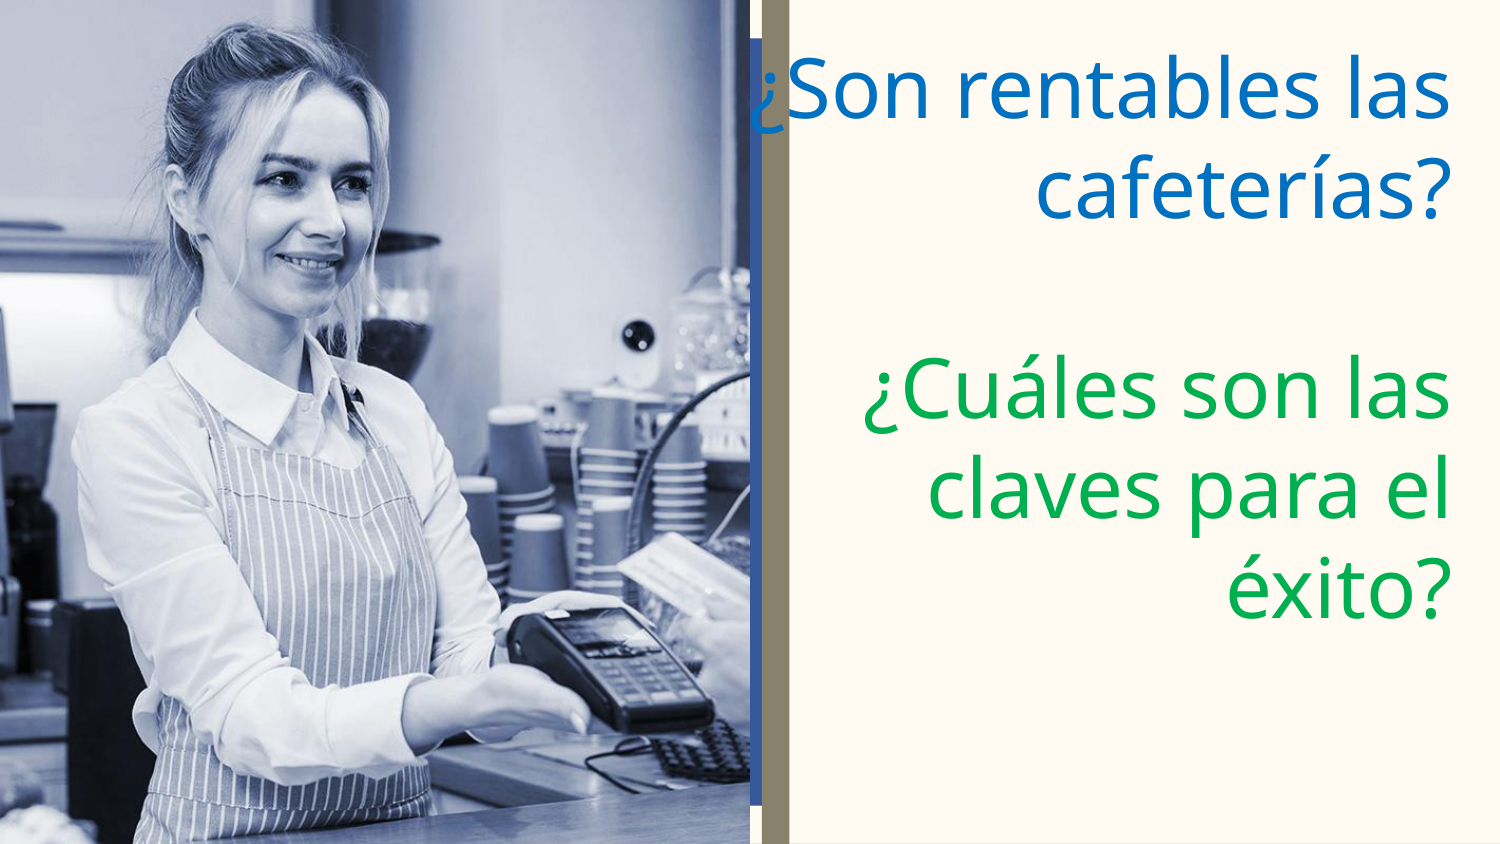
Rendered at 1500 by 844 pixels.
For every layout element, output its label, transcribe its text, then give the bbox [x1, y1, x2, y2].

picture [0, 0, 751, 844]
title ¿Son rentables las cafeterías? ¿Cuáles son las claves para el éxito? [754, 204, 1468, 266]
